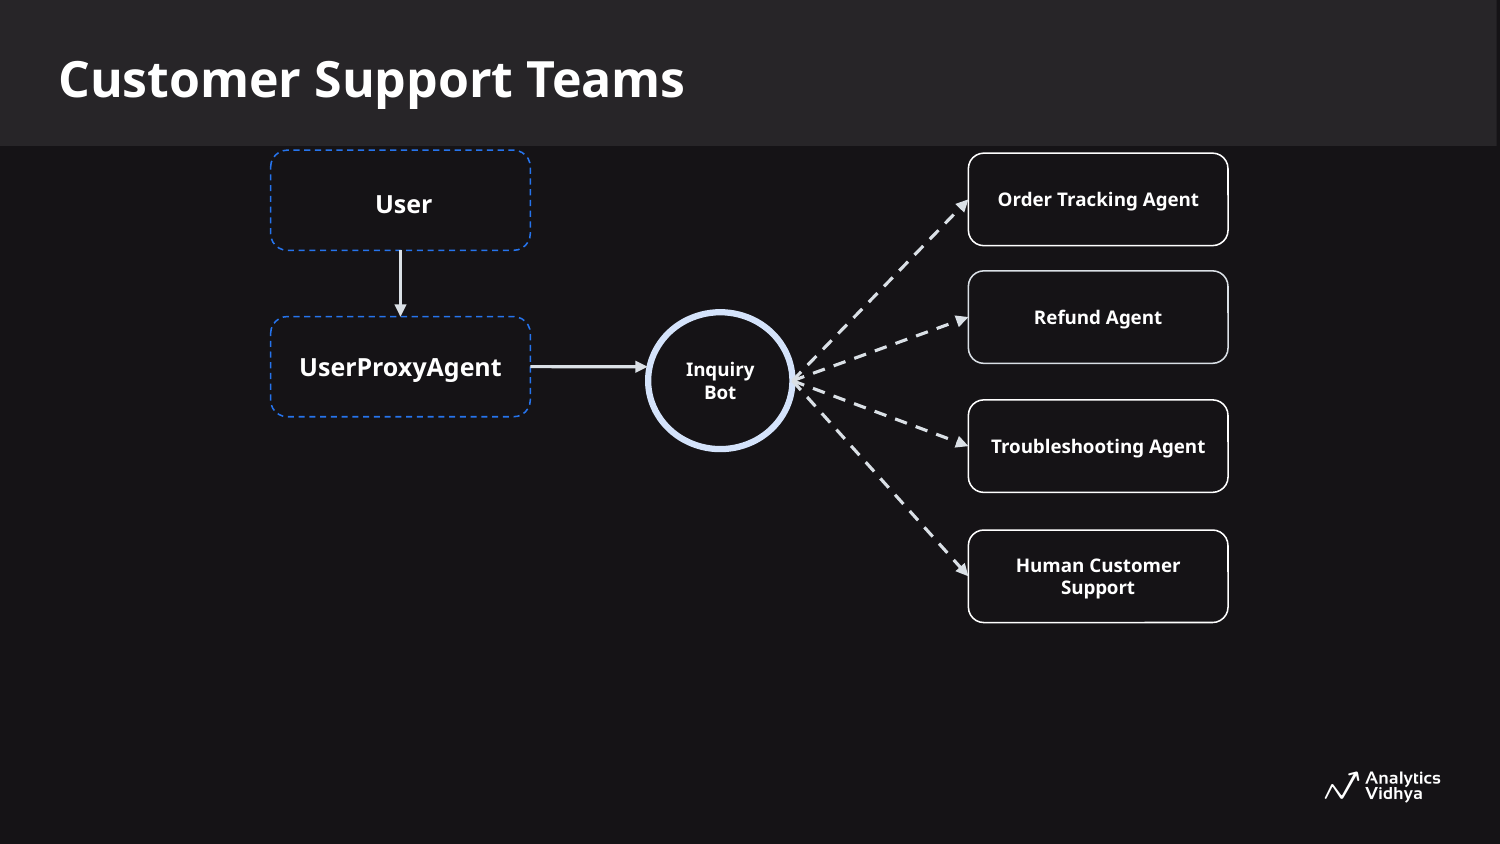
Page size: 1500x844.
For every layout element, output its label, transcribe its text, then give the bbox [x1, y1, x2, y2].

text_box Customer Support Teams [43, 32, 1434, 119]
text_box Order Tracking Agent [968, 153, 1229, 246]
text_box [792, 380, 969, 577]
text_box Human Customer Support [968, 530, 1229, 623]
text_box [792, 199, 969, 379]
text_box User [270, 150, 531, 251]
text_box UserProxyAgent [270, 316, 531, 417]
text_box Troubleshooting Agent [973, 399, 1229, 493]
picture [1320, 769, 1445, 805]
text_box [0, 0, 1497, 146]
text_box Inquiry Bot [648, 312, 786, 450]
text_box Refund Agent [973, 270, 1229, 364]
